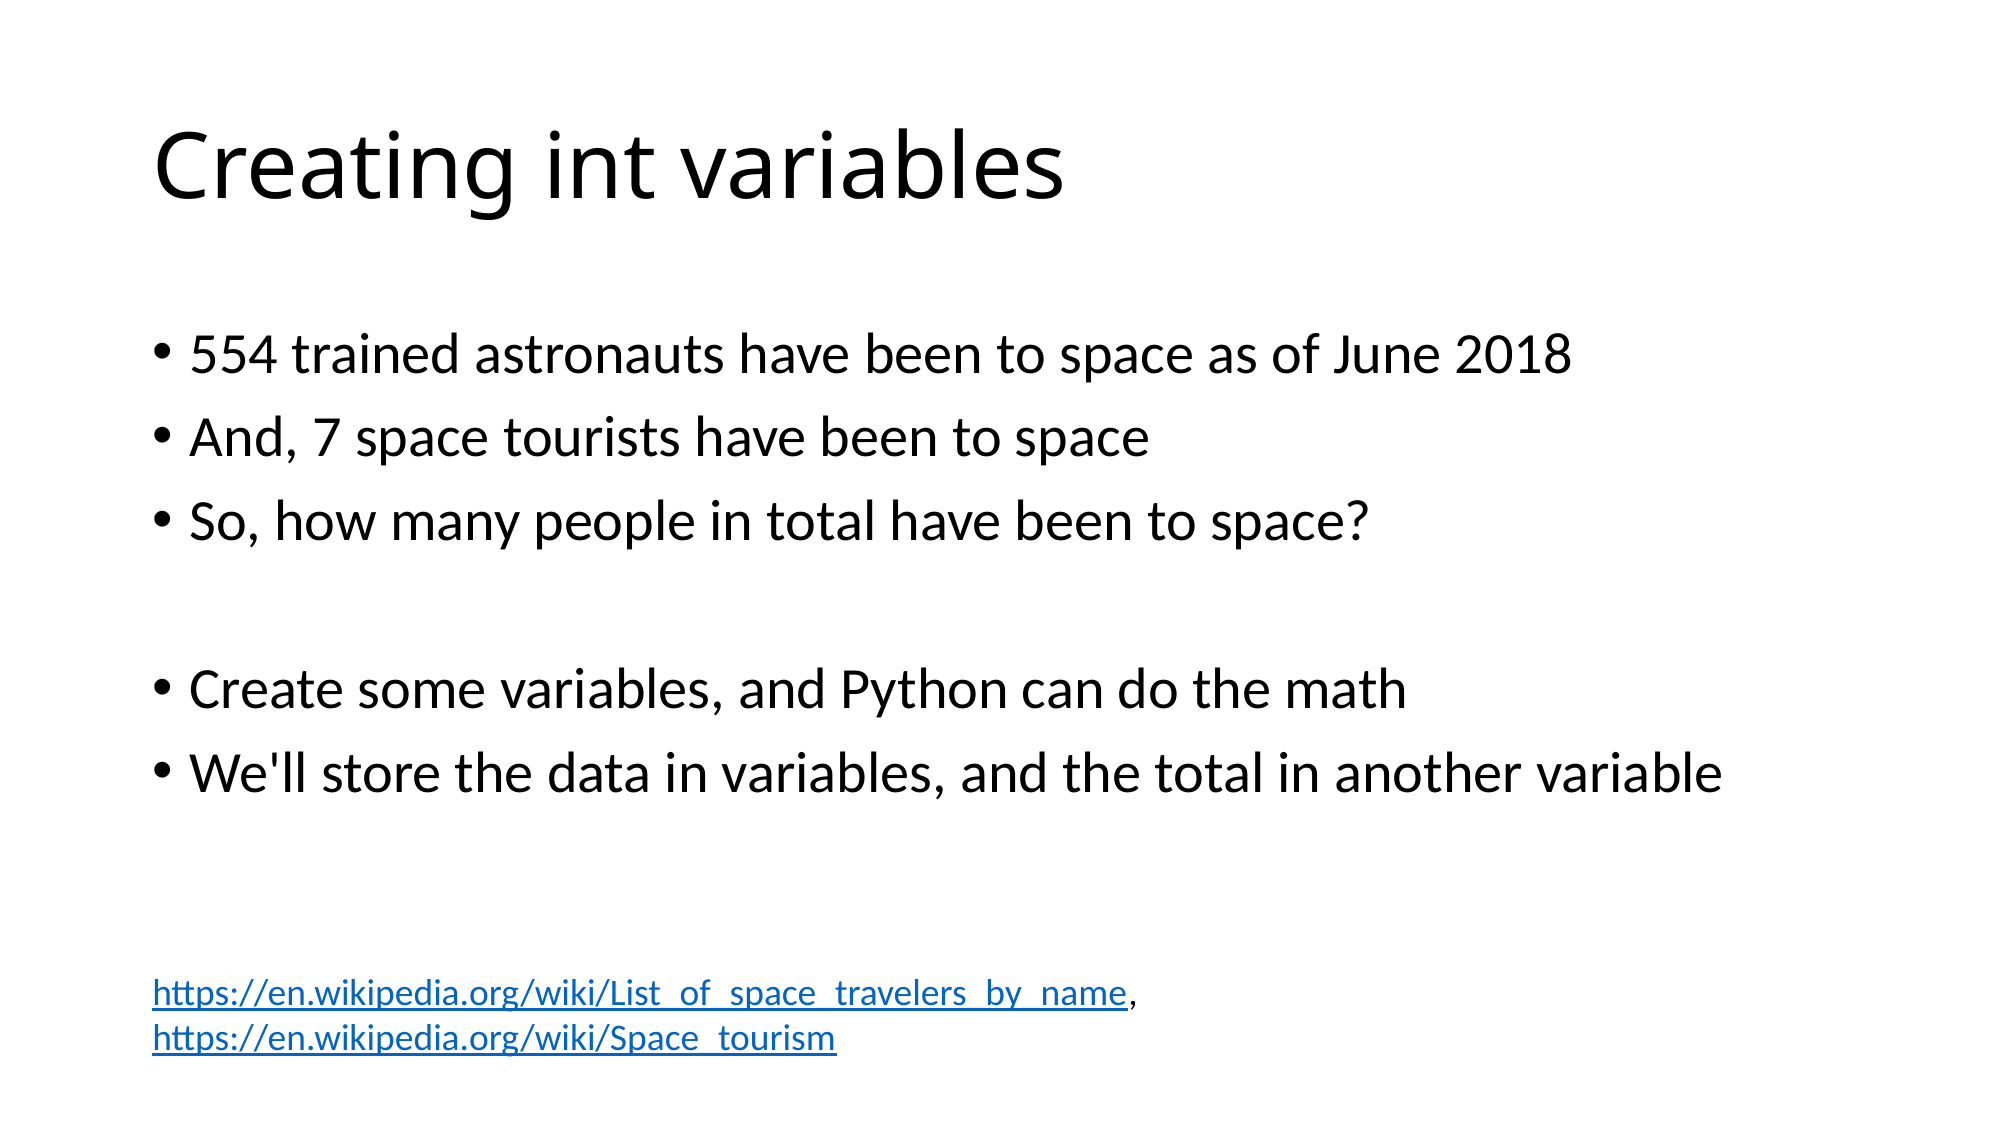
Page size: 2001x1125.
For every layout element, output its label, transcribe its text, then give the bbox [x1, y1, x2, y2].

text_box https://en.wikipedia.org/wiki/List_of_space_travelers_by_name, https://en.wikipedia.org/wiki/Space_tourism [137, 960, 1331, 1066]
title Creating int variables [137, 59, 1863, 278]
list 554 trained astronauts have been to space as of June 2018 And, 7 space tourists have been to space So, how many people in total have been to space? Create some variables, and Python can do the math We'll store the data in variables, and the total in another variable [137, 315, 1863, 1030]
